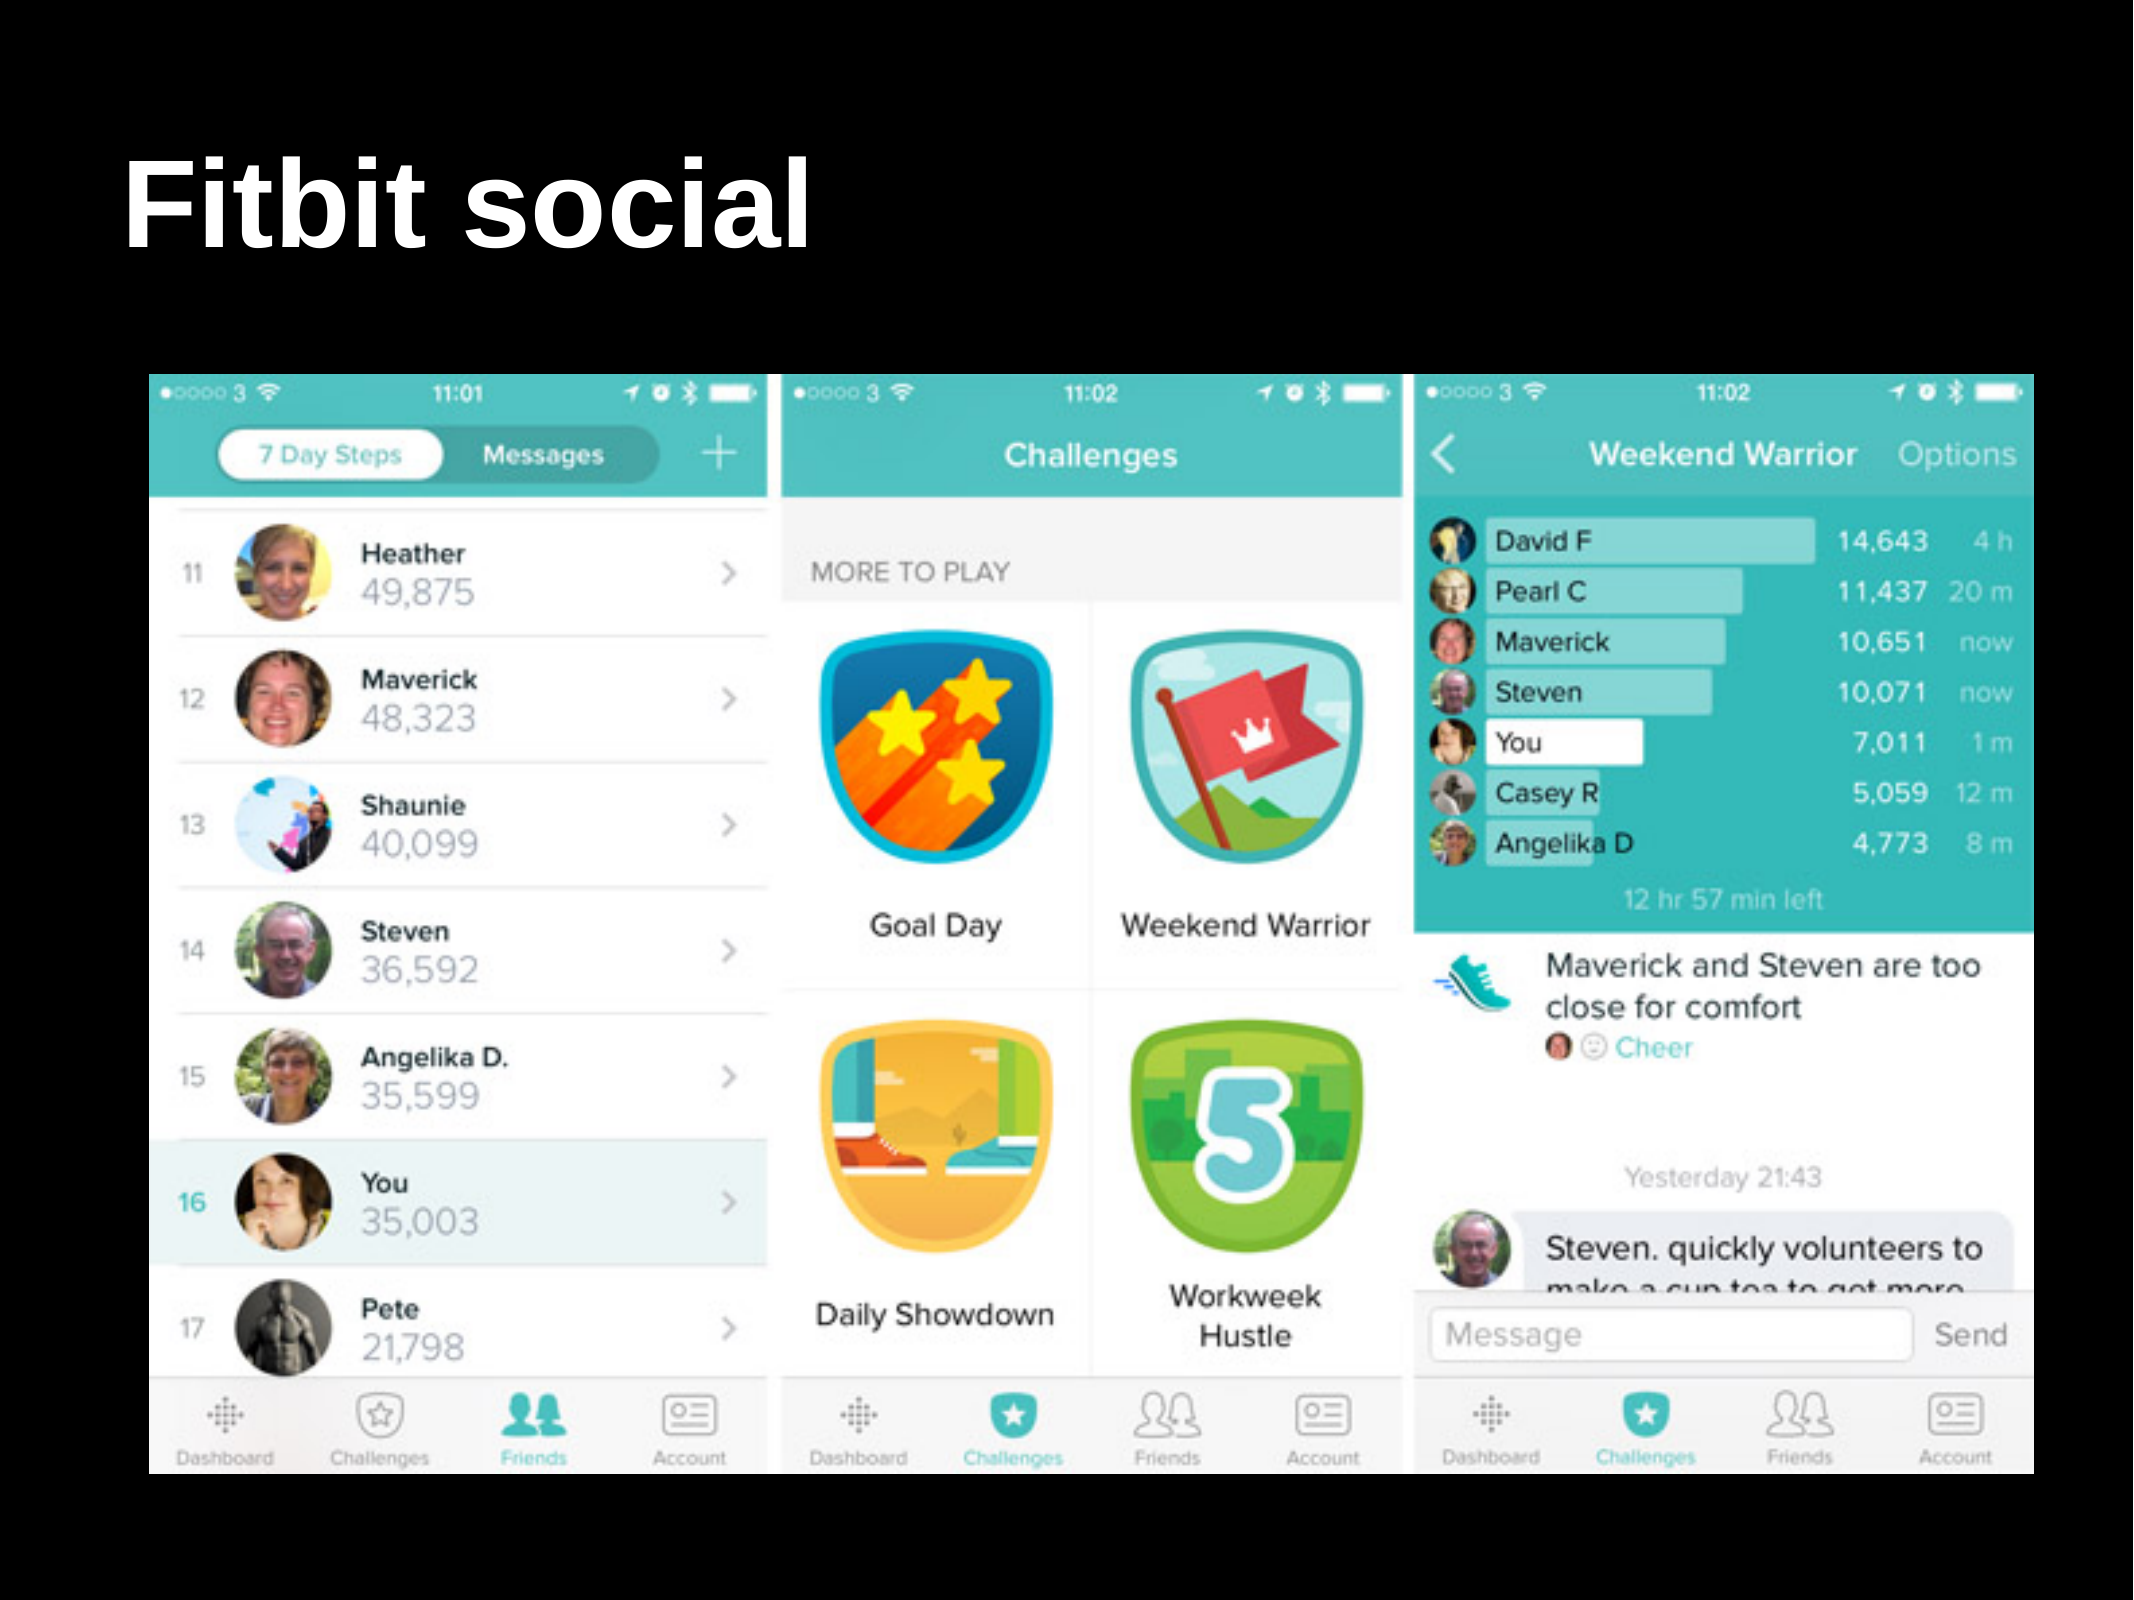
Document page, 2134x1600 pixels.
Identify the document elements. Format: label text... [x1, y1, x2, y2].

picture [148, 374, 2035, 1474]
title Fitbit social [106, 64, 2027, 331]
